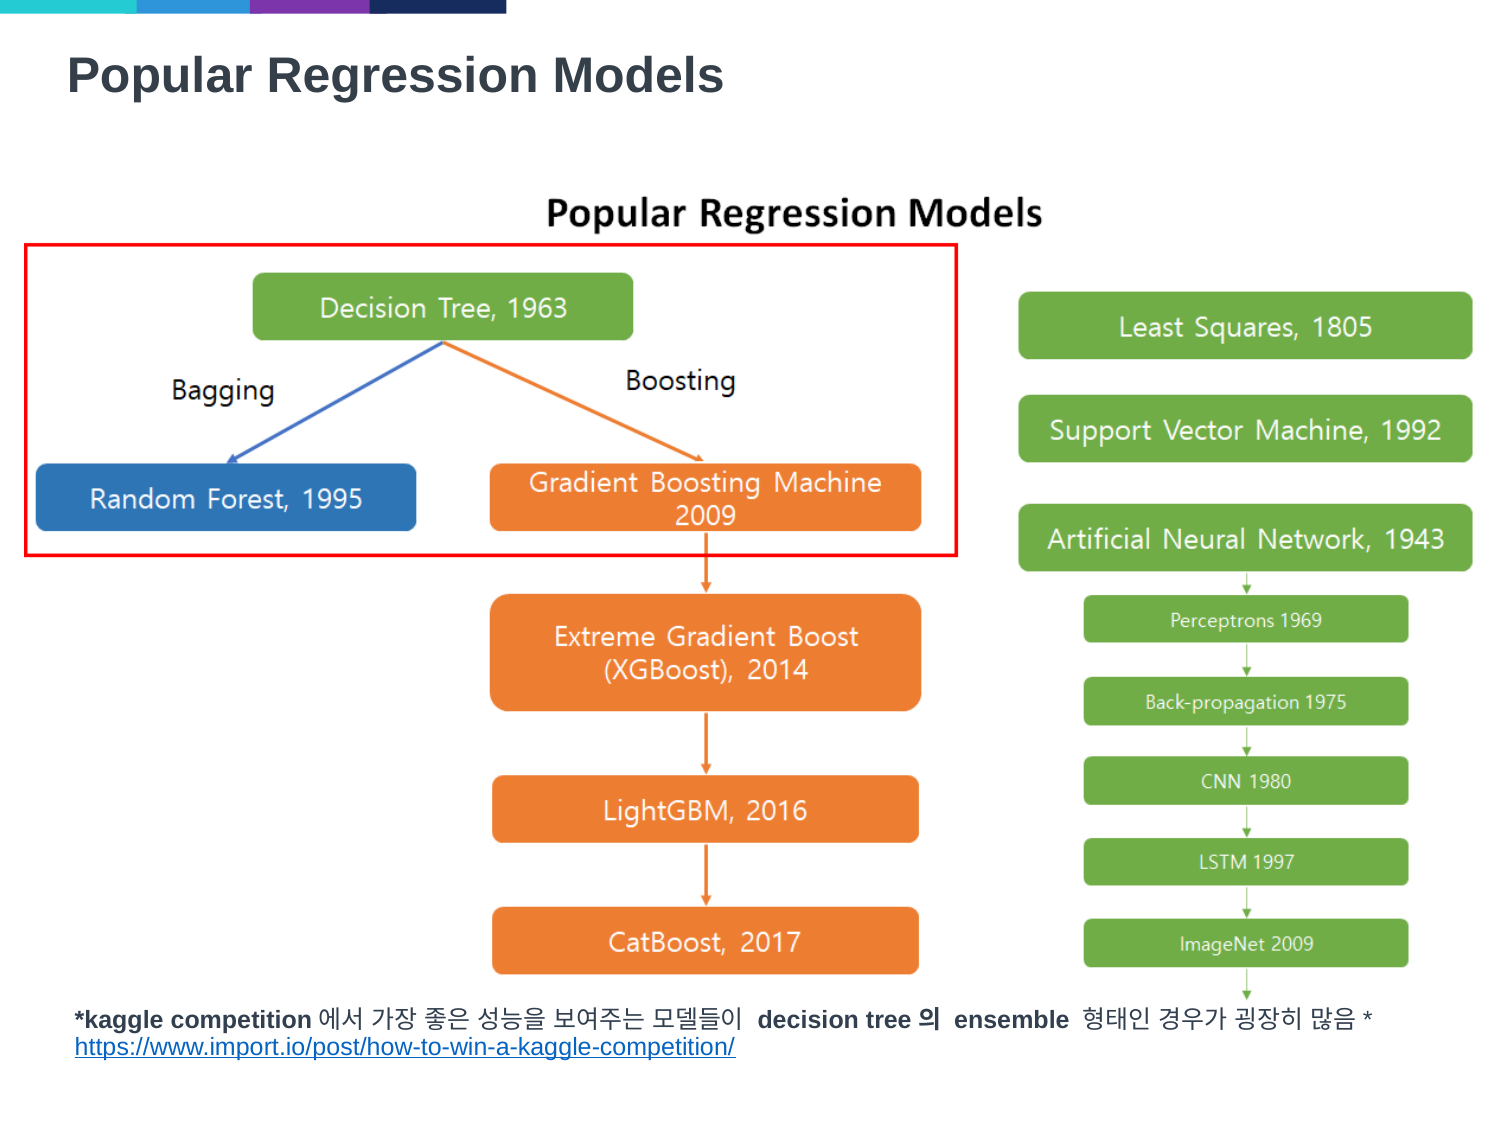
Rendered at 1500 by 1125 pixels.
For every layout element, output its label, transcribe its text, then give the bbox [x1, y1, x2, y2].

text_box *kaggle competition에서 가장 좋은 성능을 보여주는 모델들이 decision tree의 ensemble 형태인 경우가 굉장히 많음* https://www.import.io/post/how-to-win-a-kaggle-competition/ [59, 1019, 1441, 1076]
picture [24, 171, 1476, 1010]
text_box Popular Regression Models [52, 37, 1377, 117]
